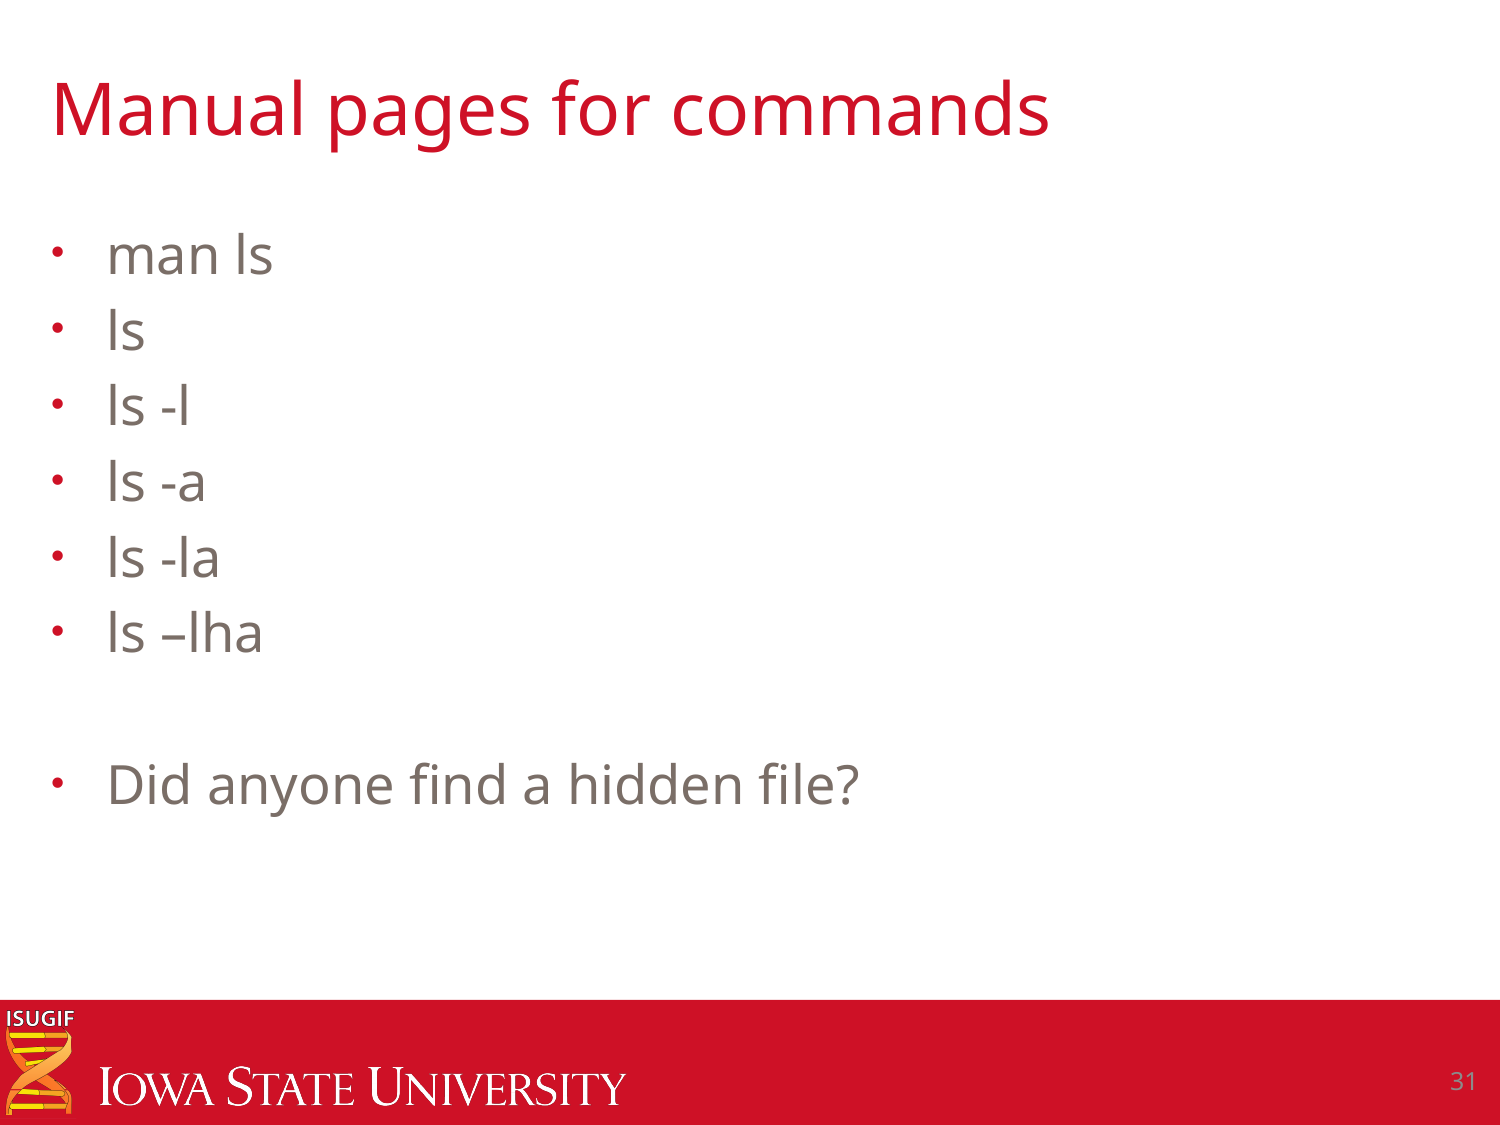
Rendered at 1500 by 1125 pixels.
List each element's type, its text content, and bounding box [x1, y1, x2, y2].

list man ls ls ls -l ls -a ls -la ls –lha Did anyone find a hidden file? [34, 212, 1476, 976]
picture [99, 1066, 627, 1110]
title Manual pages for commands [34, 12, 1311, 201]
picture [0, 1006, 77, 1119]
